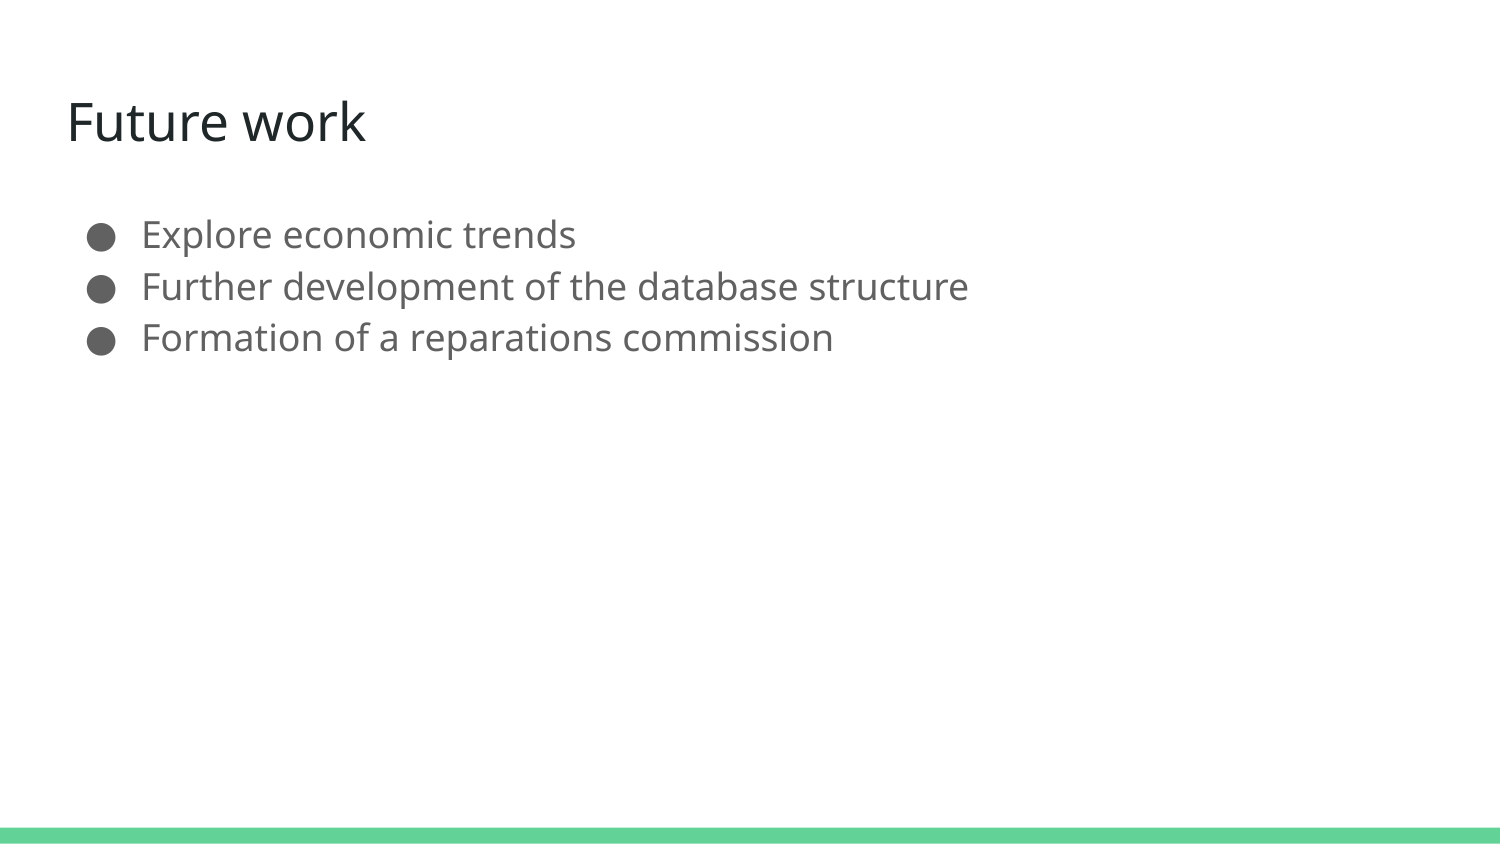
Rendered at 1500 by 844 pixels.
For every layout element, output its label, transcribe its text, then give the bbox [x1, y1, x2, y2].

title Future work [51, 72, 1449, 167]
list Explore economic trends Further development of the database structure Formation of a reparations commission [51, 189, 1449, 750]
